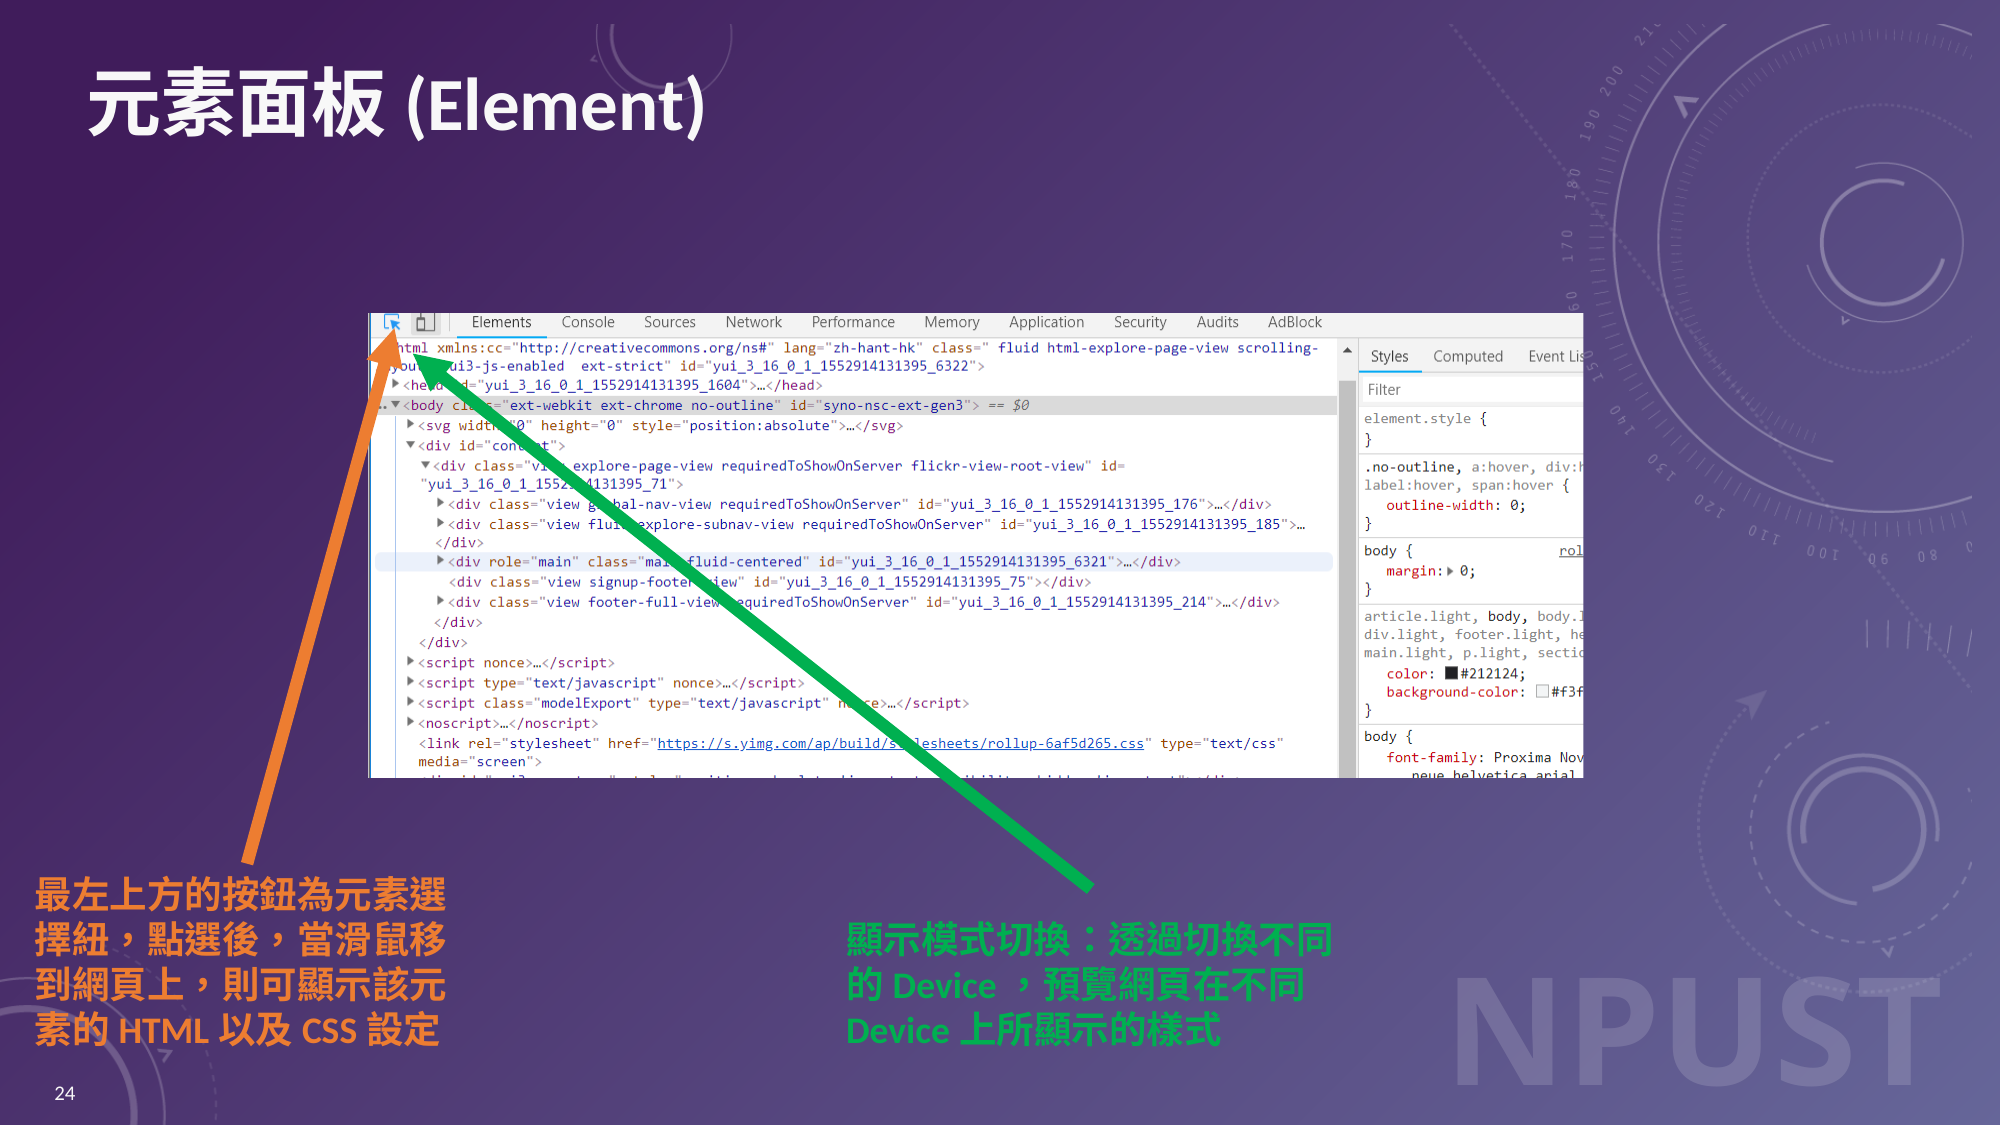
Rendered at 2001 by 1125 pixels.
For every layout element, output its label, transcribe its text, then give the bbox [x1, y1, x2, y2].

text_box 最左上方的按鈕為元素選擇紐，點選後，當滑鼠移到網頁上，則可顯示該元素的HTML以及CSS設定 [19, 863, 475, 1059]
text_box 顯示模式切換：透過切換不同的Device，預覽網頁在不同Device上所顯示的樣式 [831, 909, 1365, 1059]
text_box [249, 331, 392, 862]
slide_number 24 [0, 1060, 91, 1123]
title 元素面板(Element) [71, 24, 1909, 177]
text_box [415, 356, 1090, 888]
picture [0, 24, 1972, 1125]
